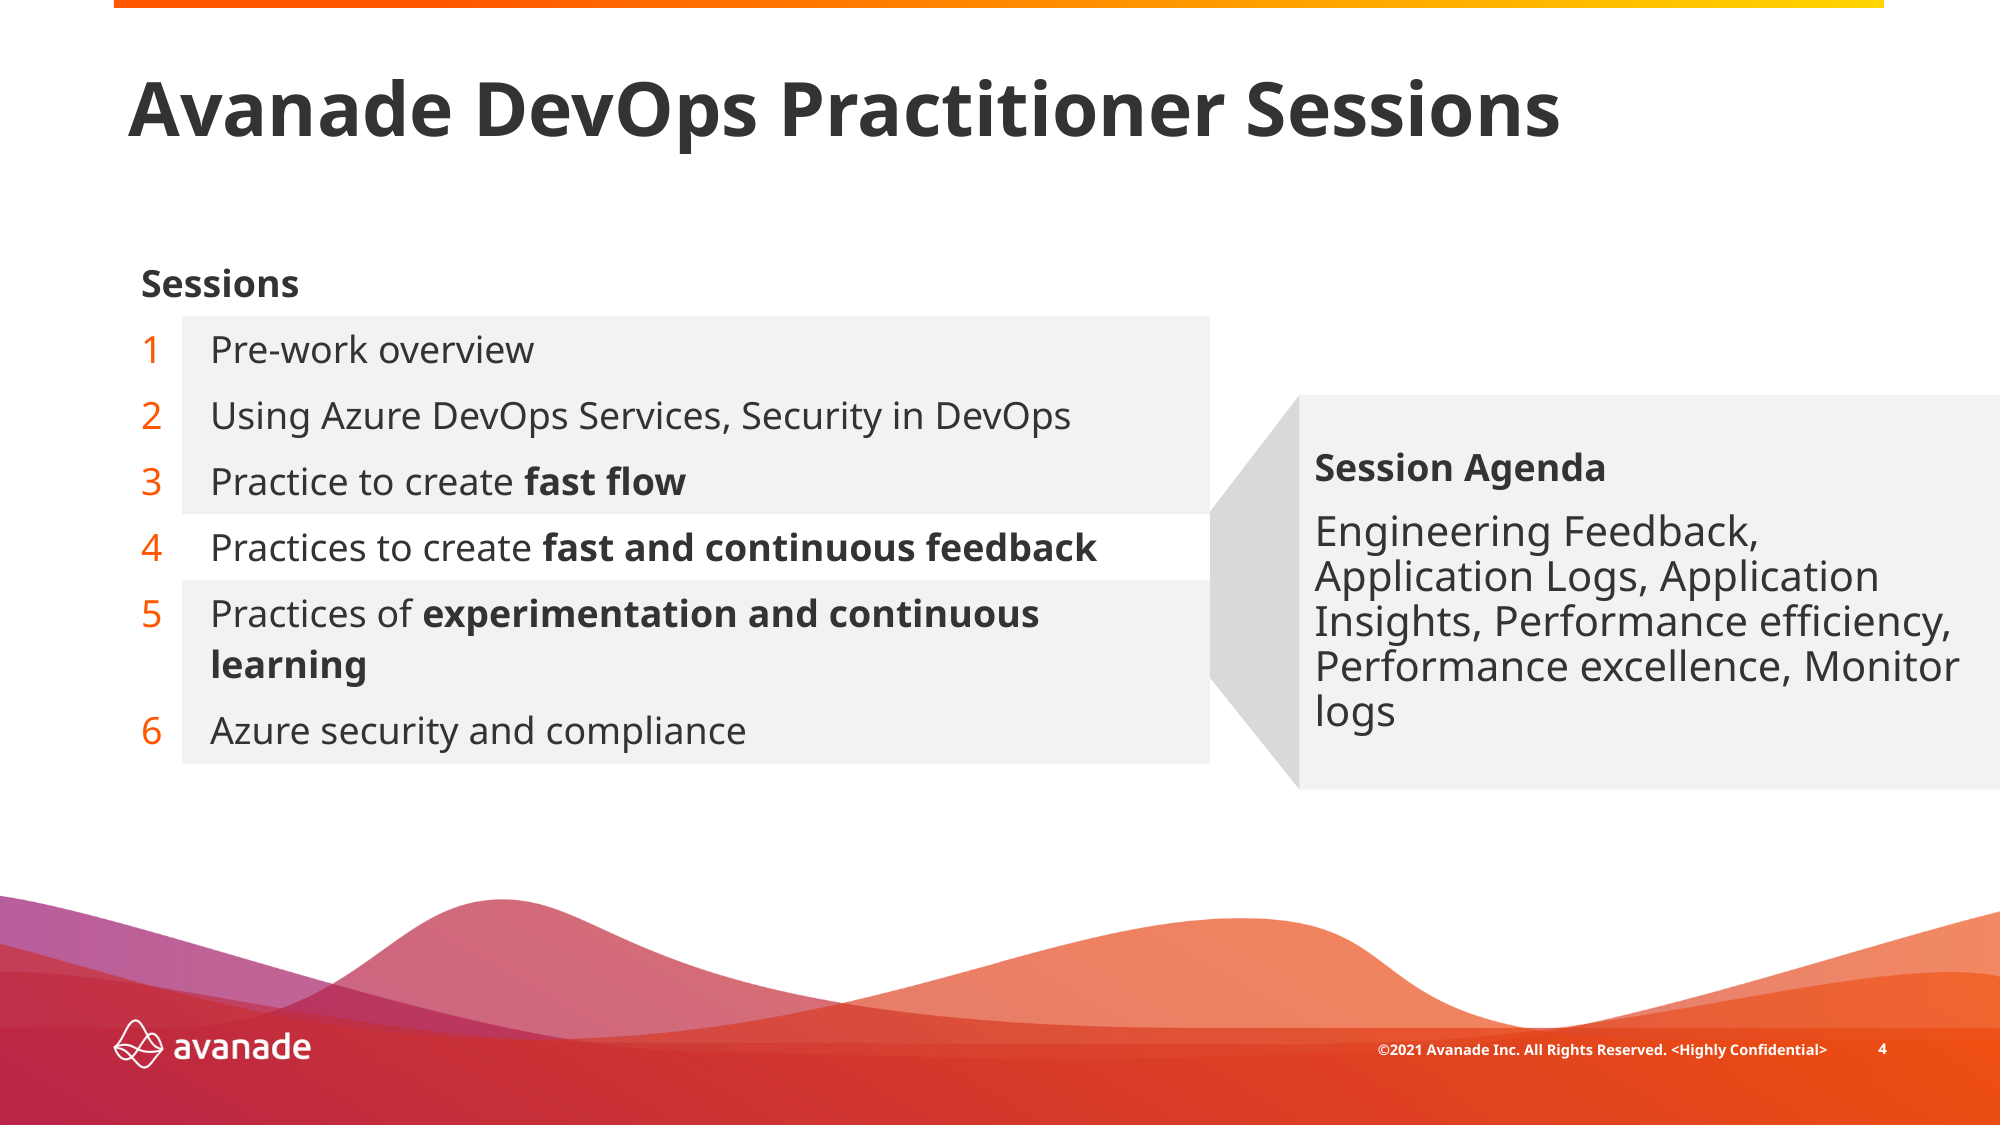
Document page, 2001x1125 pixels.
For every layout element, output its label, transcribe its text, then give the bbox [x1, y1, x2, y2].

table_cell Azure security and compliance [182, 698, 1210, 764]
table_cell Practices to create fast and continuous feedback [182, 514, 1210, 580]
picture [0, 879, 2000, 1125]
table_cell Practices of experimentation and continuous learning [182, 580, 1210, 698]
table_cell 3 [114, 448, 182, 514]
table_cell 1 [114, 316, 182, 382]
title Avanade DevOps Practitioner Sessions [113, 64, 1883, 228]
slide_number 4 [1829, 1019, 1902, 1080]
table_cell 6 [114, 698, 182, 764]
table_cell 4 [114, 514, 182, 580]
table_header Sessions [114, 250, 1210, 316]
text_box [1210, 391, 1301, 793]
table_cell 2 [114, 382, 182, 448]
table_cell Practice to create fast flow [182, 448, 1210, 514]
table_cell Using Azure DevOps Services, Security in DevOps [182, 382, 1210, 448]
list Session Agenda Engineering Feedback, Application Logs, Application Insights, Performance efficiency, Performance excellence, Monitor logs [1299, 394, 2000, 790]
table_cell 5 [114, 580, 182, 698]
table_cell Pre-work overview [182, 316, 1210, 382]
